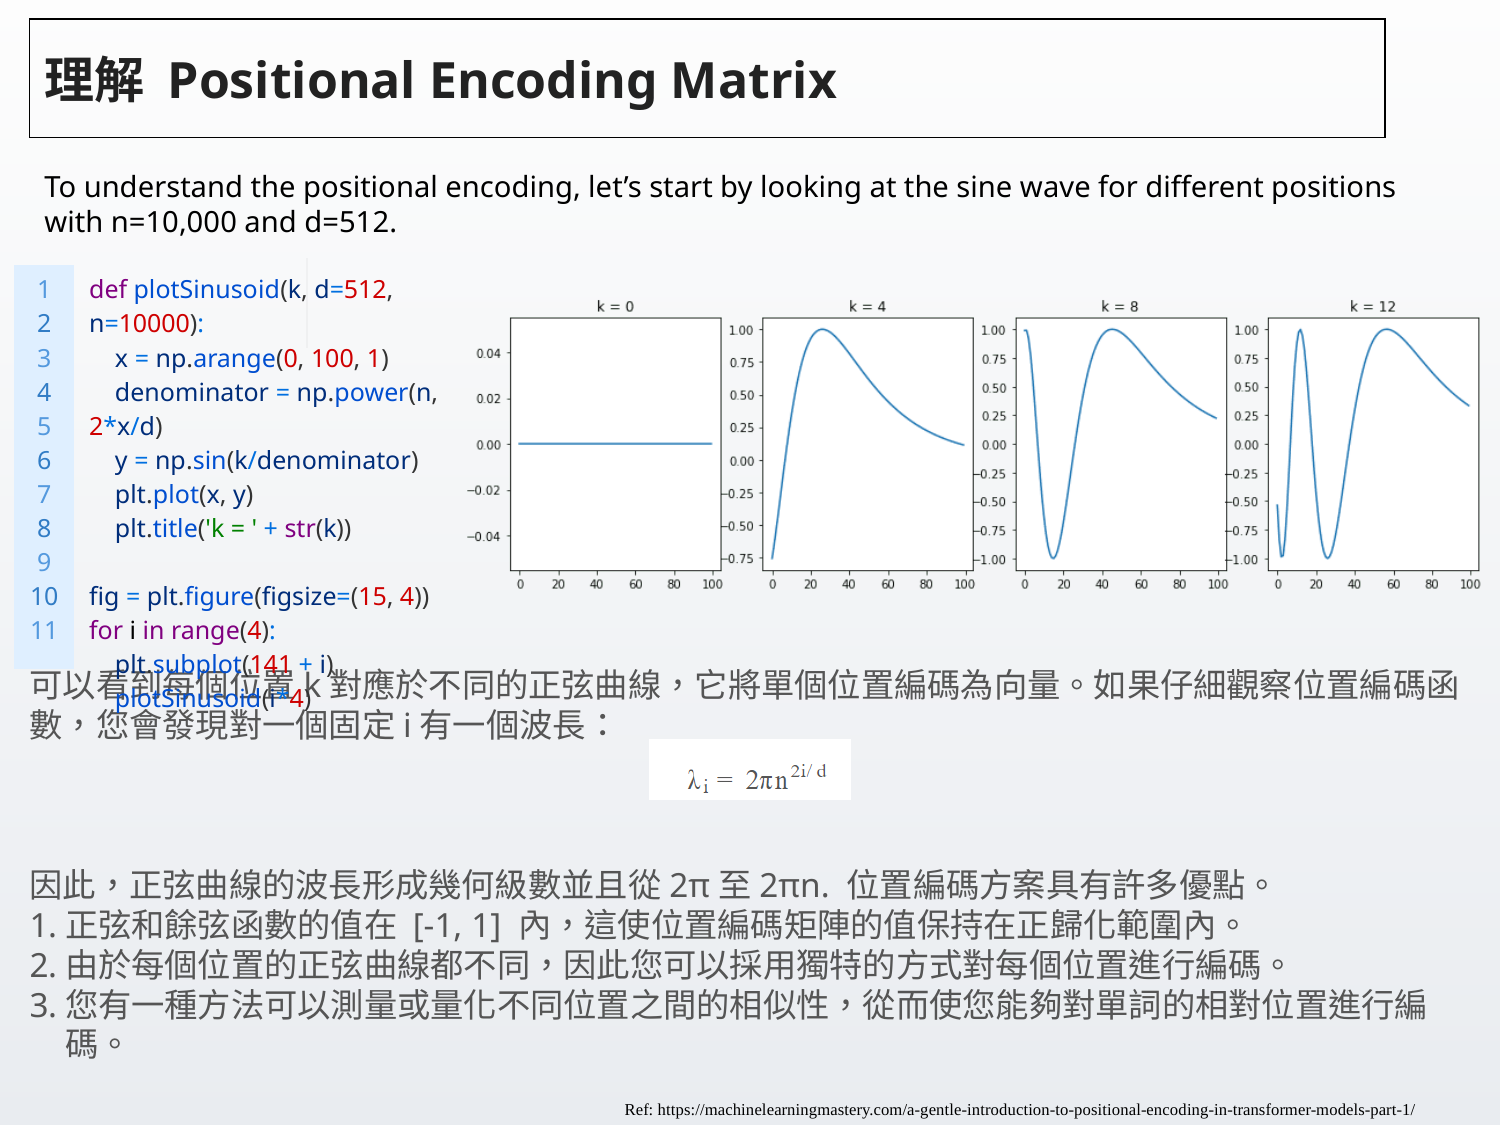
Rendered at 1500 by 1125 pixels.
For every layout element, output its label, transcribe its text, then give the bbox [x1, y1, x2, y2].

text_box Ref: https://machinelearningmastery.com/a-gentle-introduction-to-positional-encoding-in-transformer-models-part-1/ [609, 1091, 1484, 1125]
list To understand the positional encoding, let’s start by looking at the sine wave for different positions with n=10,000 and d=512. [29, 160, 1471, 292]
table_header def plotSinusoid(k, d=512, n=10000): x = np.arange(0, 100, 1) denominator = np.power(n, 2*x/d) y = np.sin(k/denominator) plt.plot(x, y) plt.title('k = ' + str(k)) fig = plt.figure(figsize=(15, 4)) for i in range(4): plt.subplot(141 + i) plotSinusoid(i*4) [74, 265, 494, 669]
table_header 1 2 3 4 5 6 7 8 9 10 11 [14, 265, 74, 669]
picture [649, 739, 851, 800]
title 理解 Positional Encoding Matrix [29, 18, 1386, 138]
text_box 可以看到每個位置k對應於不同的正弦曲線，它將單個位置編碼為向量。如果仔細觀察位置編碼函數，您會發現對一個固定i有一個波長： 因此，正弦曲線的波長形成幾何級數並且從2π至2πn. 位置編碼方案具有許多優點。 正弦和餘弦函數的值在 [-1, 1] 內，這使位置編碼矩陣的值保持在正歸化範圍內。 由於每個位置的正弦曲線都不同，因此您可以採用獨特的方式對每個位置進行編碼。 您有一種方法可以測量或量化不同位置之間的相似性，從而使您能夠對單詞的相對位置進行編碼。 [14, 656, 1486, 1111]
picture [458, 292, 1490, 598]
